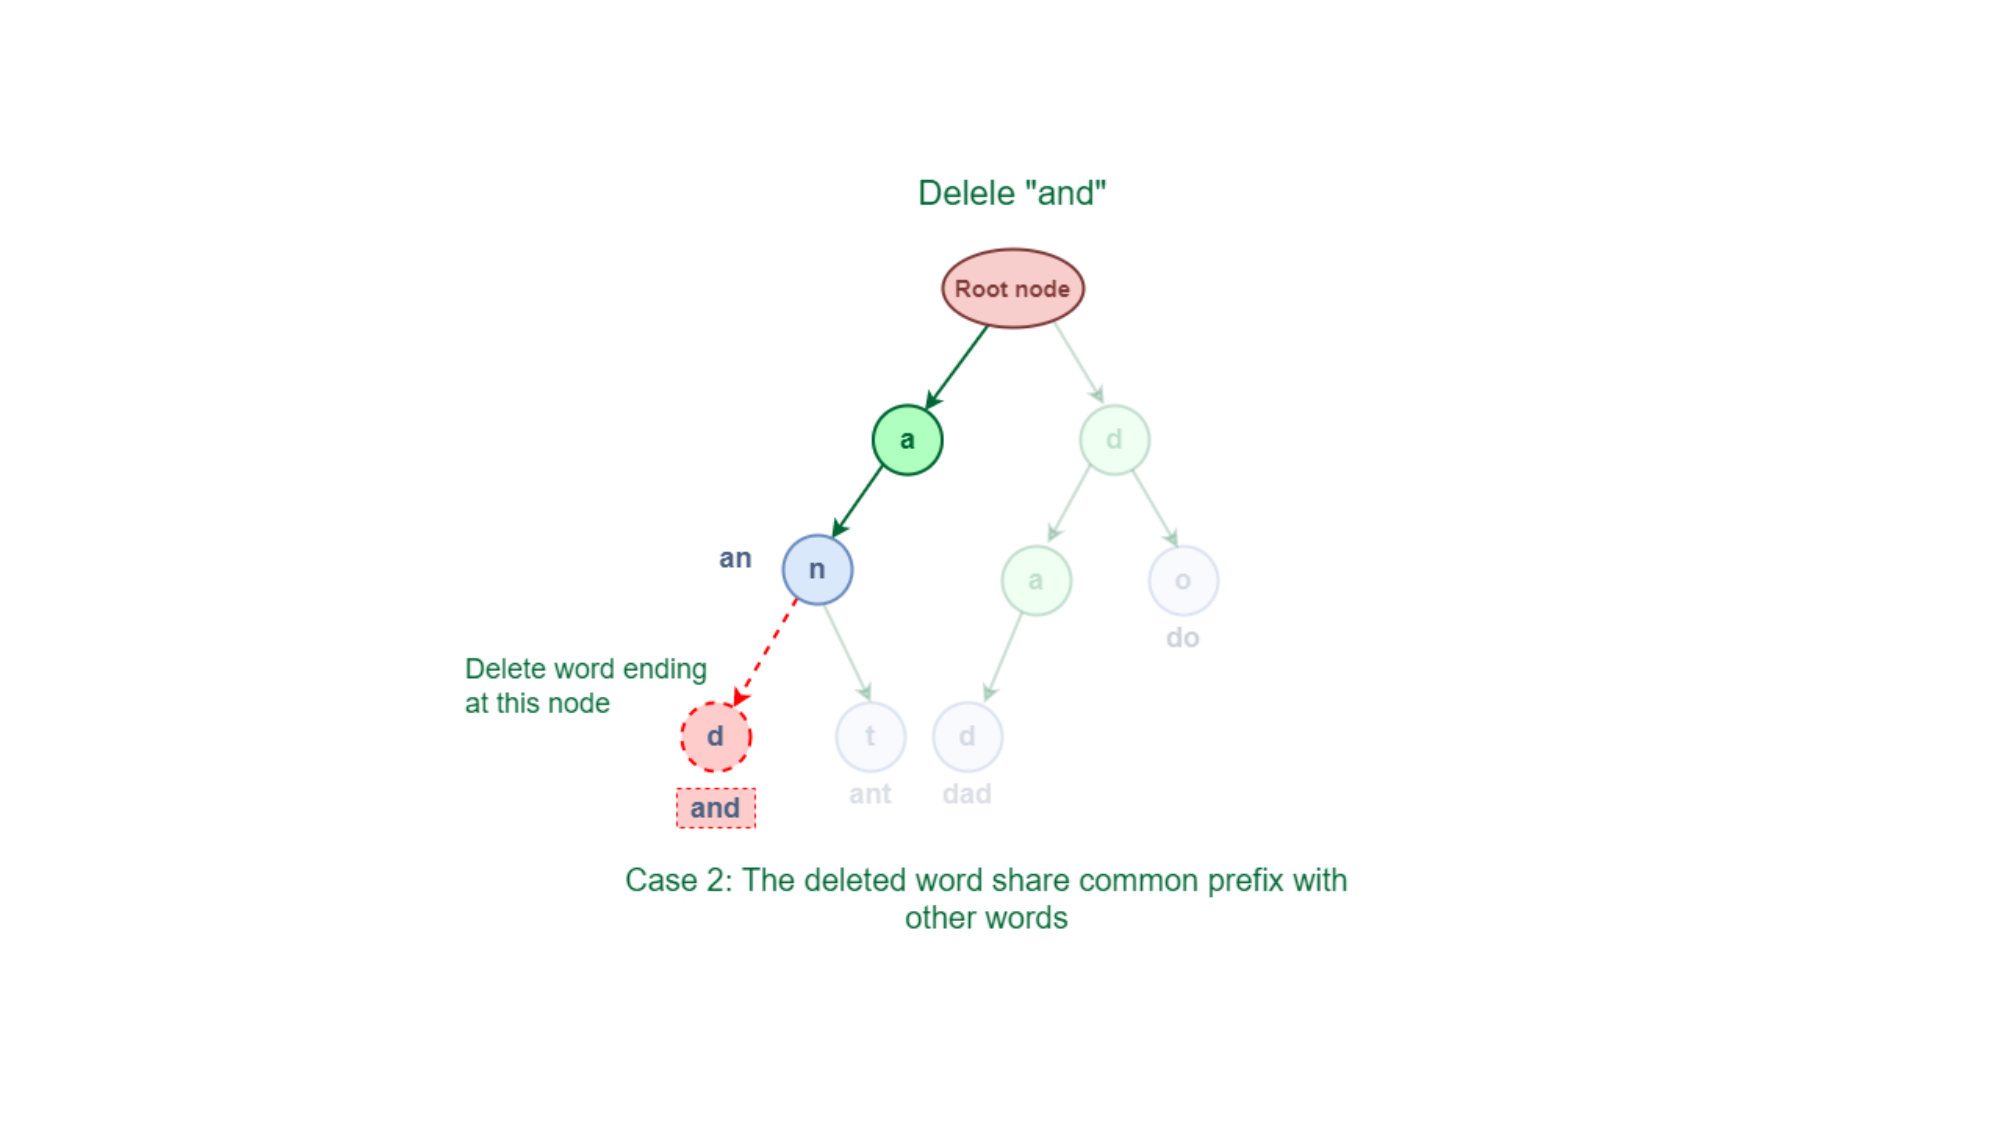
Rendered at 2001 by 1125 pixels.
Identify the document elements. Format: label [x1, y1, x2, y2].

picture [445, 116, 1493, 947]
